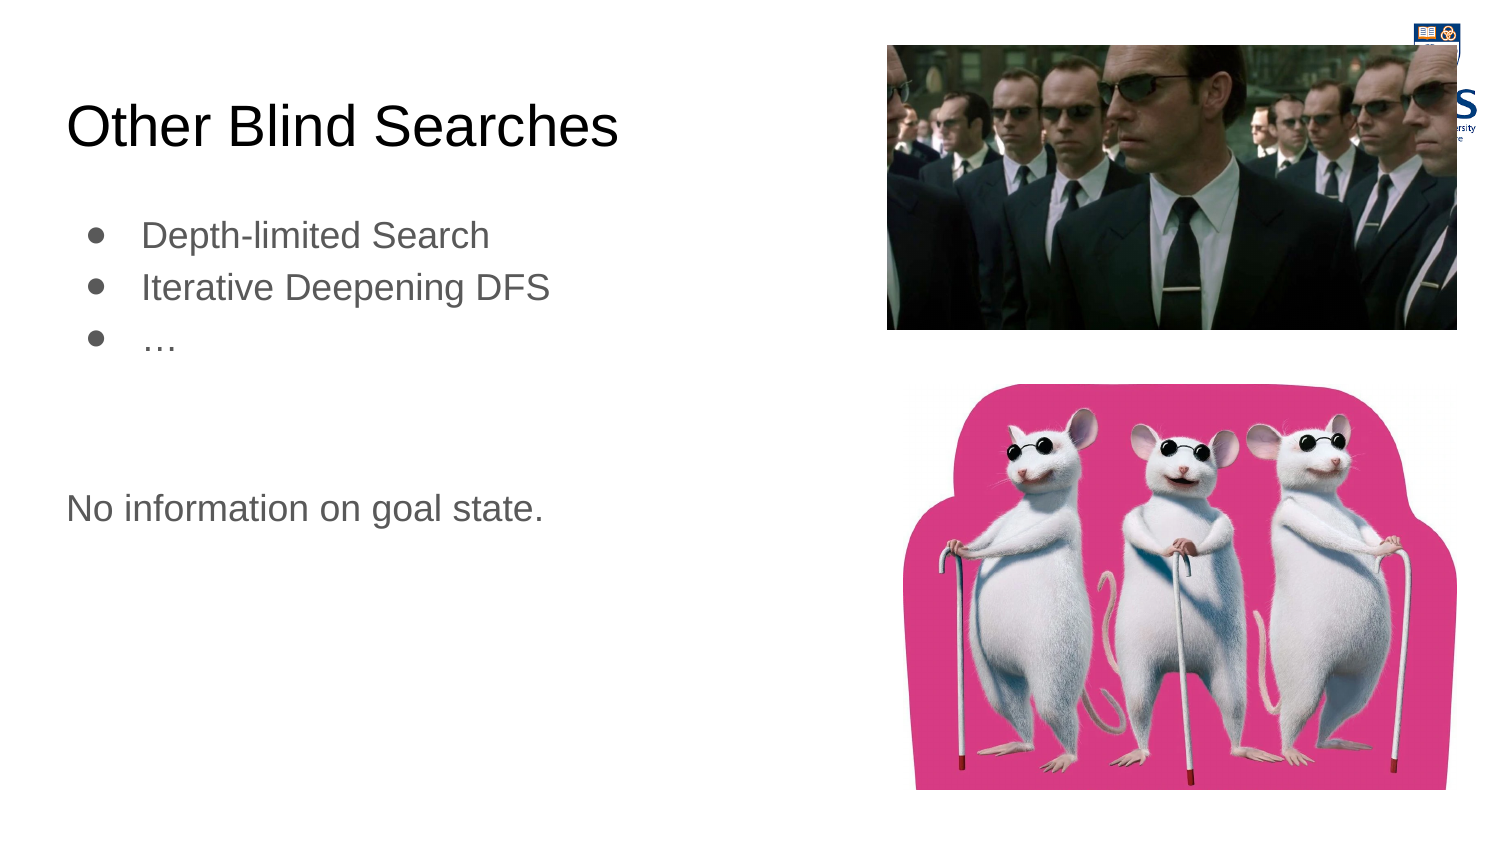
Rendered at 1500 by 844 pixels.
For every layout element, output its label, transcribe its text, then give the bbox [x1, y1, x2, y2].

picture [903, 384, 1457, 791]
title Other Blind Searches [51, 72, 881, 167]
picture [886, 0, 1500, 330]
list Depth-limited Search Iterative Deepening DFS … No information on goal state. [51, 189, 1449, 750]
